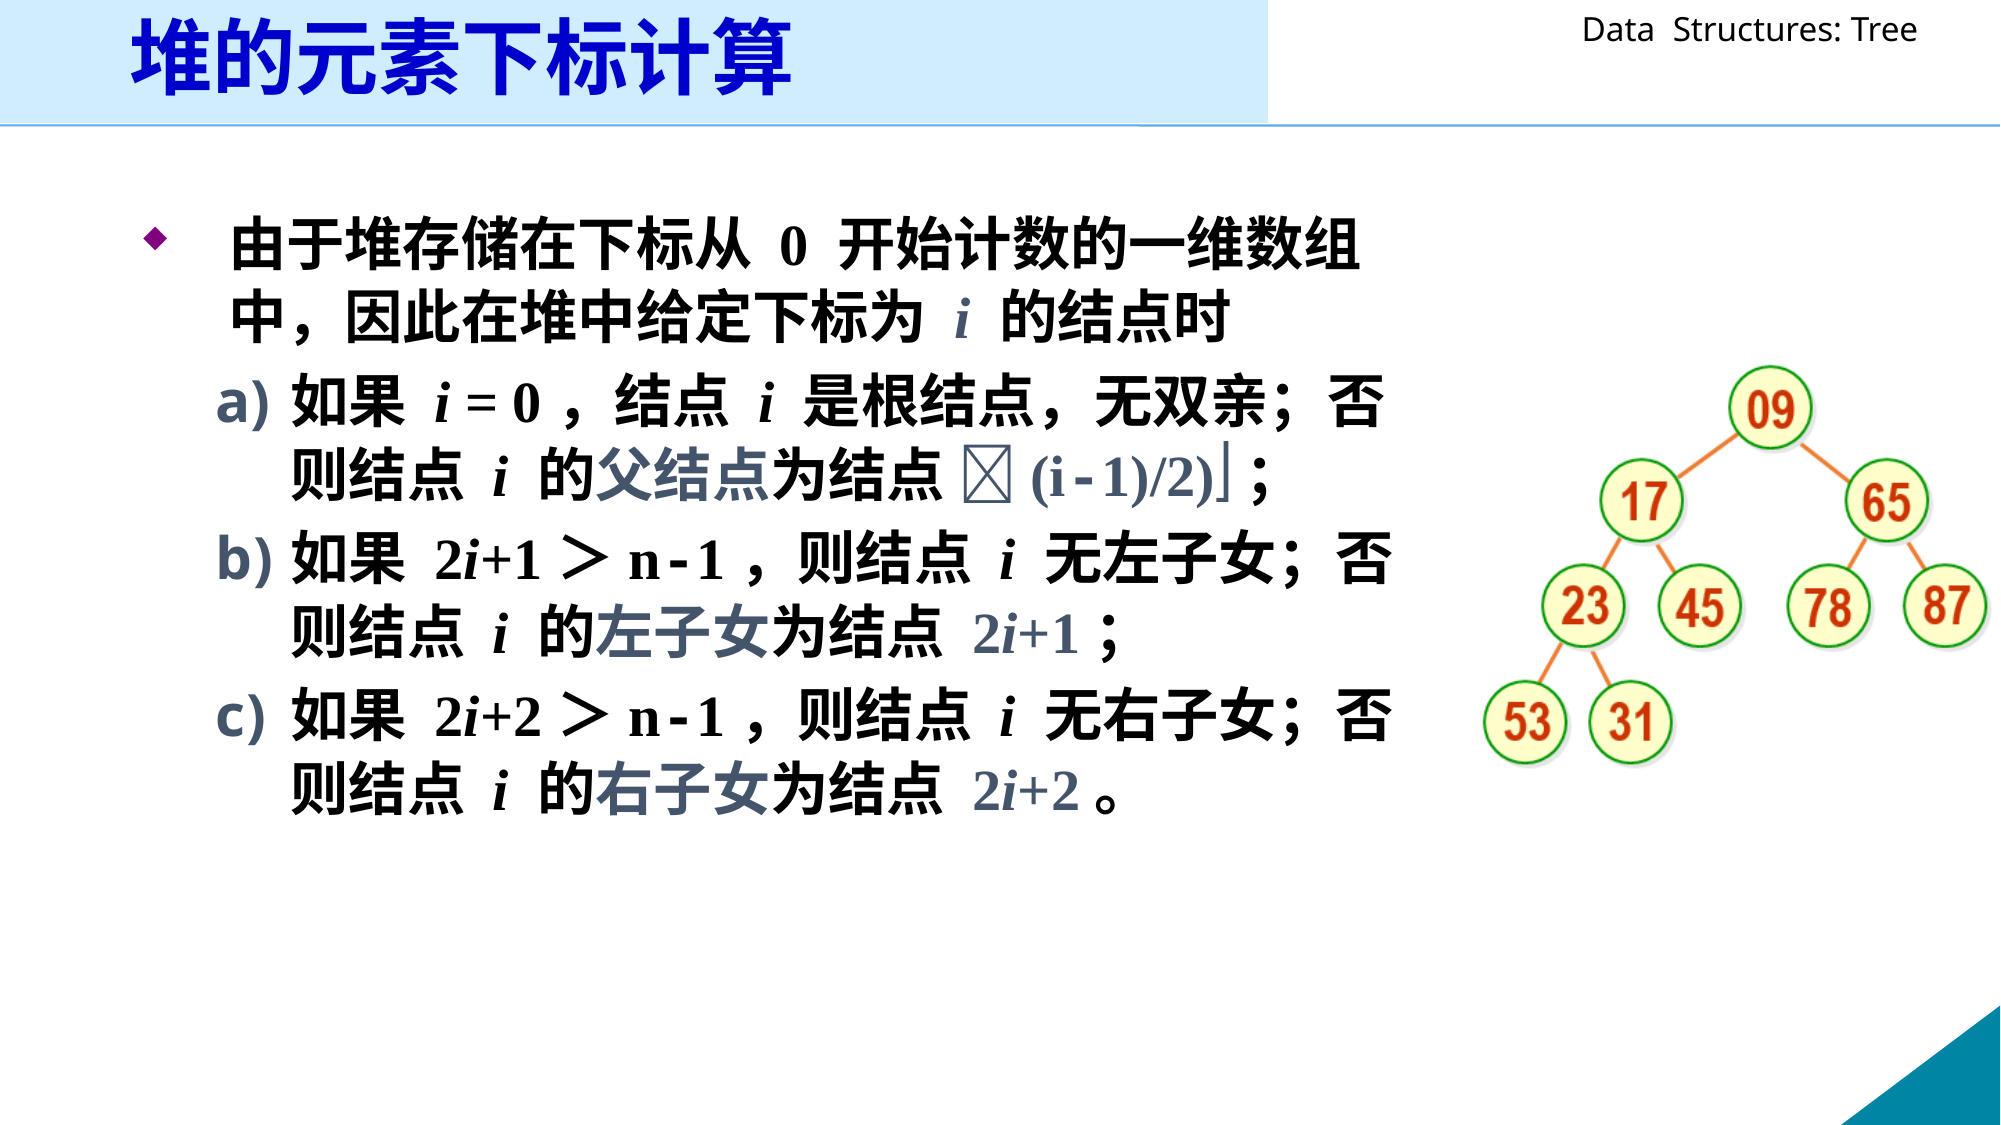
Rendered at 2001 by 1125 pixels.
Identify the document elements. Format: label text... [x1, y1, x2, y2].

list 由于堆存储在下标从 0 开始计数的一维数组中，因此在堆中给定下标为 i 的结点时 如果 i = 0，结点 i 是根结点，无双亲；否则结点 i 的父结点为结点 (i-1)/2)； 如果 2i+1＞n-1，则结点 i 无左子女；否则结点 i 的左子女为结点 2i+1； 如果 2i+2＞n-1，则结点 i 无右子女；否则结点 i 的右子女为结点 2i+2。 [125, 196, 1423, 994]
picture [1472, 361, 1993, 777]
title 堆的元素下标计算 [114, 0, 1026, 126]
